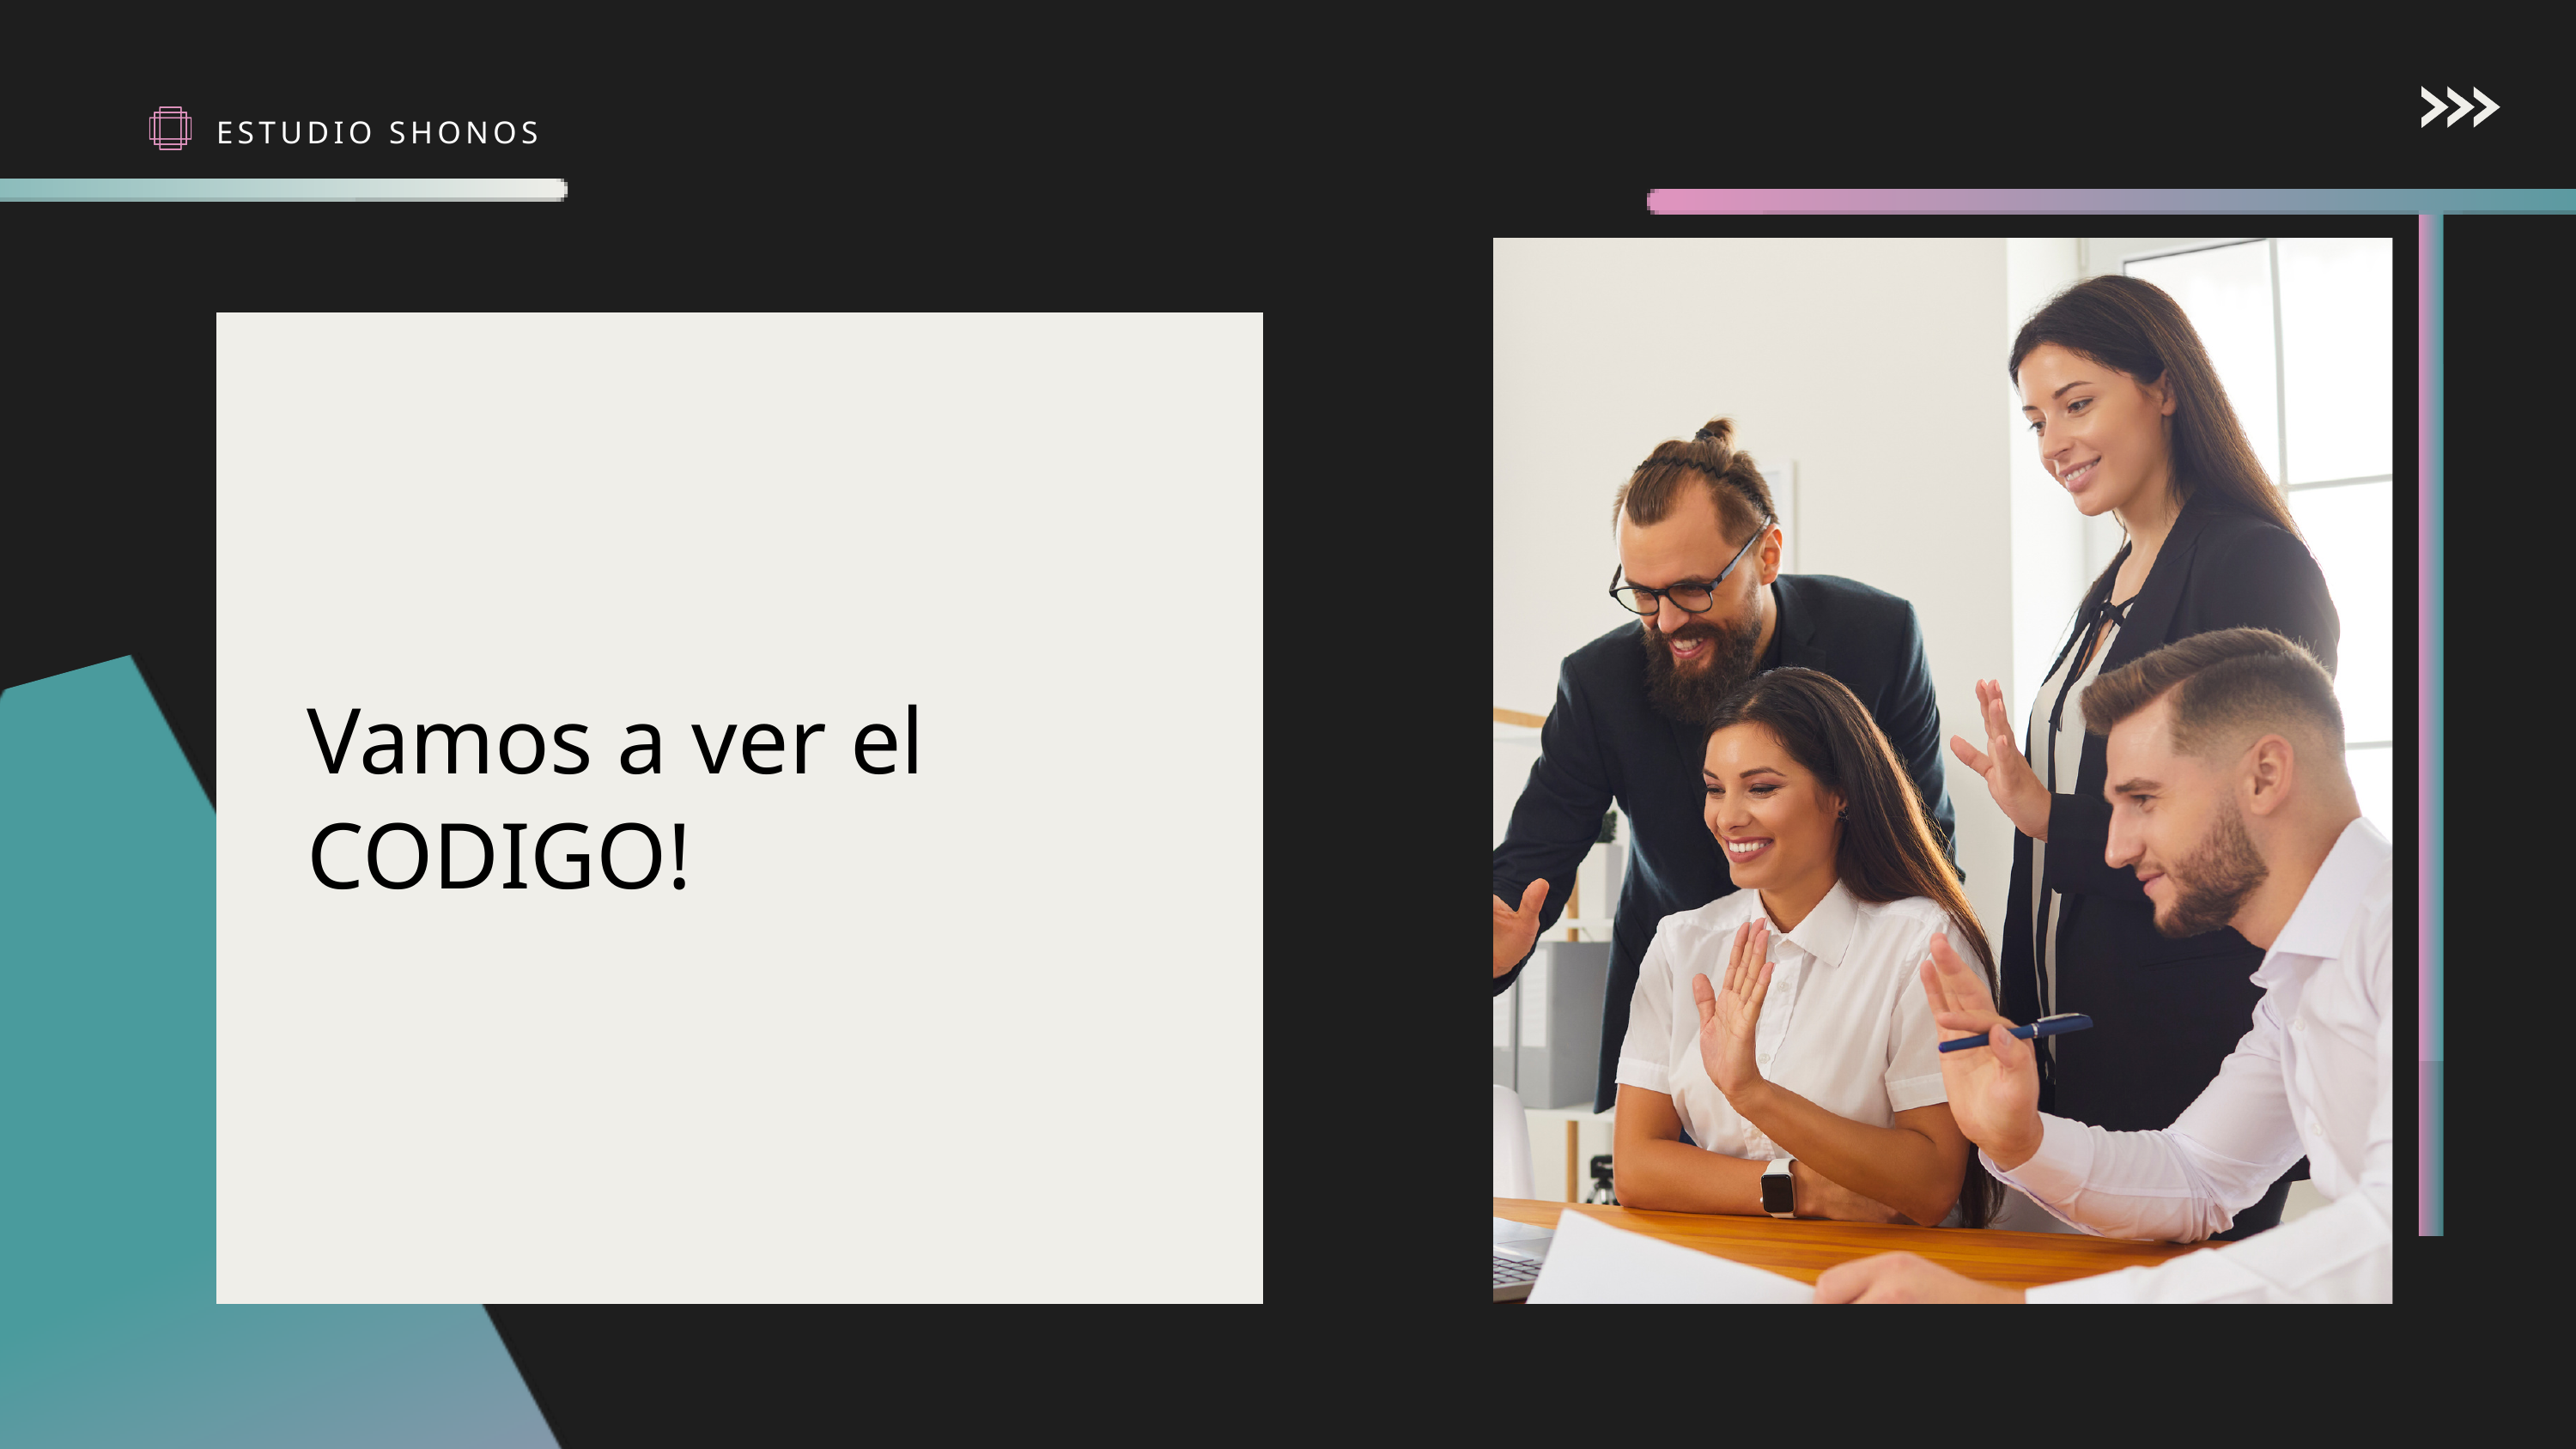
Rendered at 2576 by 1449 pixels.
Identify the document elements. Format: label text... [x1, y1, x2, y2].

text_box [149, 106, 192, 150]
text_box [216, 312, 1263, 1304]
text_box [2418, 215, 2444, 1236]
text_box [1647, 189, 2576, 215]
text_box [0, 179, 568, 202]
text_box [2421, 86, 2500, 129]
text_box ESTUDIO SHONOS [216, 116, 644, 150]
text_box [1493, 238, 2393, 1304]
text_box [0, 632, 775, 1449]
